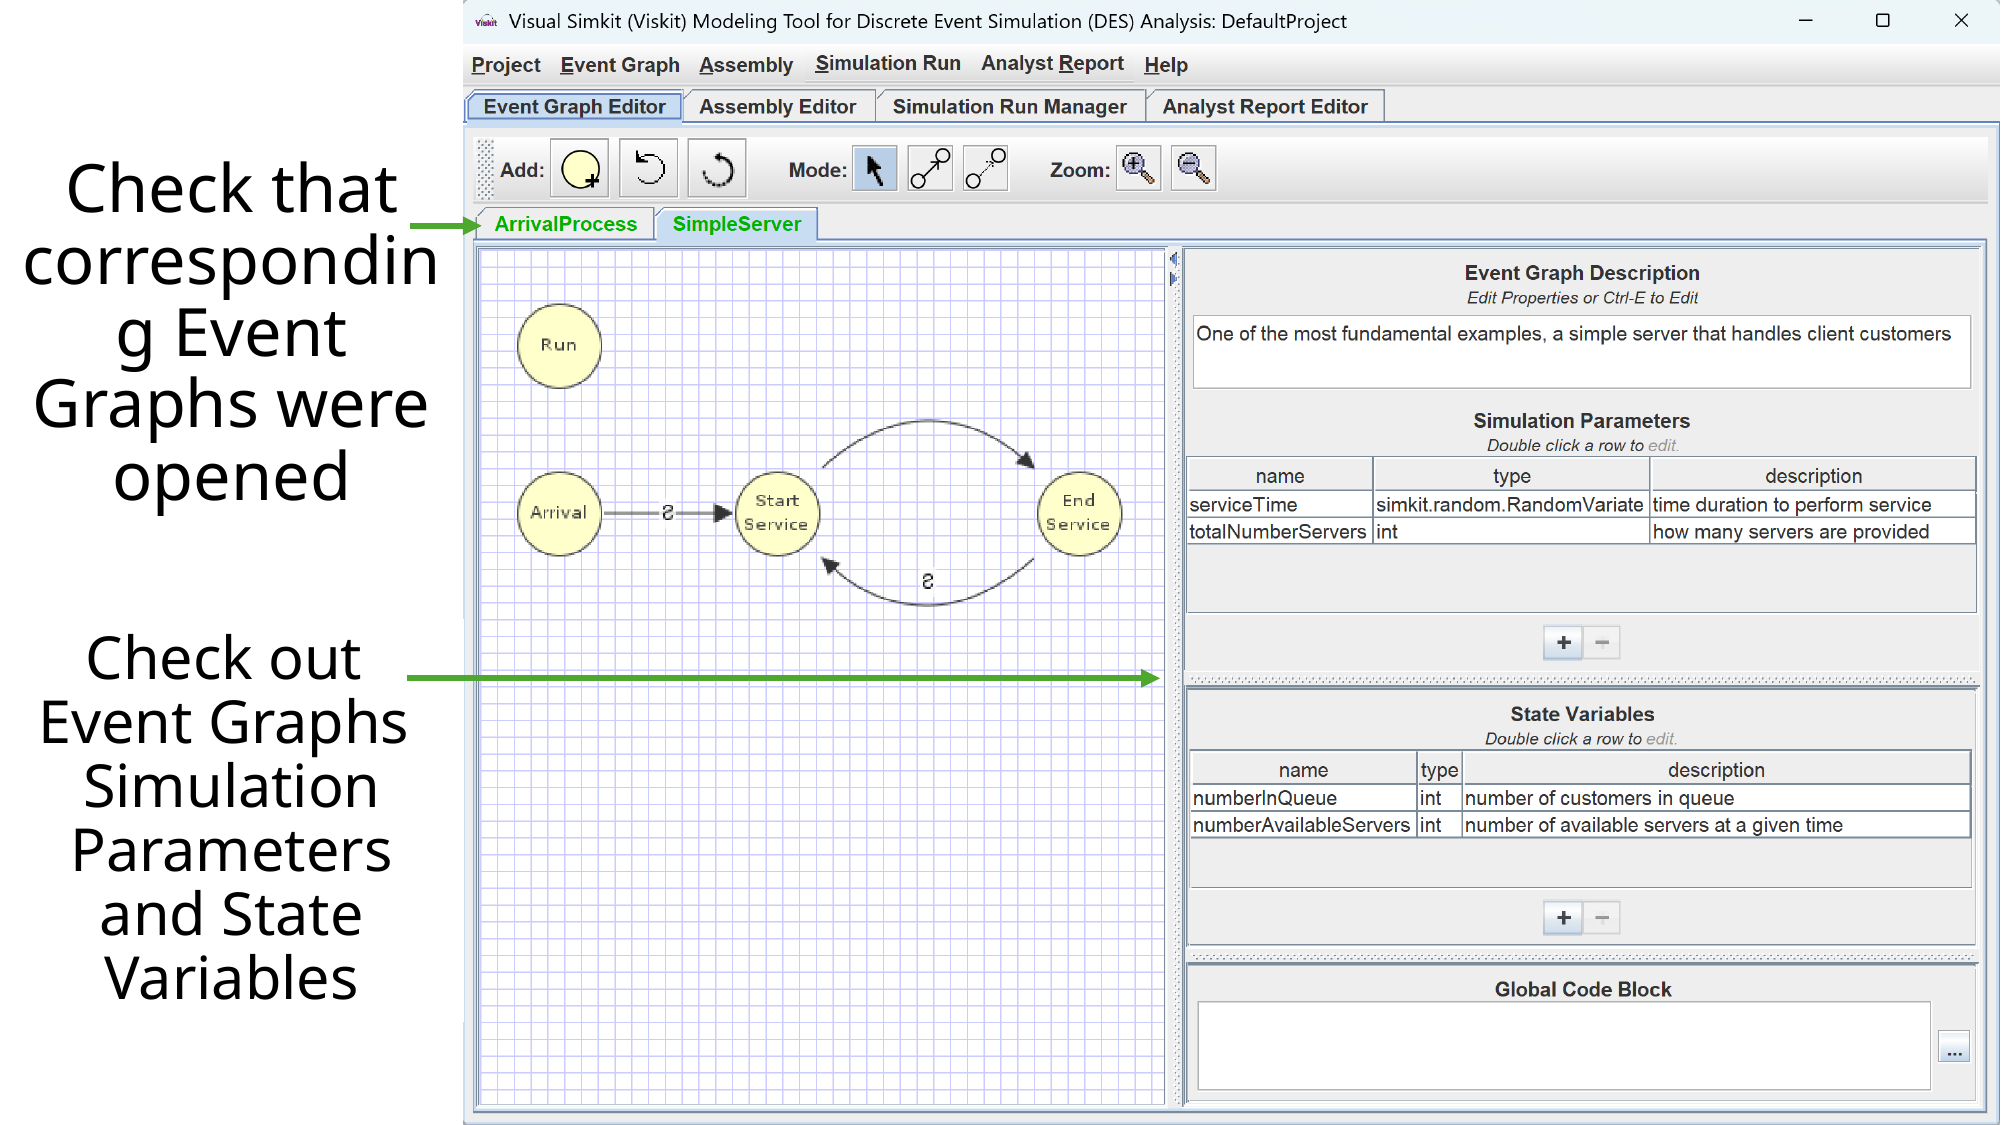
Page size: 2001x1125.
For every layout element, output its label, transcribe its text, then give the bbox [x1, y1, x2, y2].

picture [463, 0, 2000, 1125]
title Check that corresponding Event Graphs were opened [6, 170, 457, 499]
text_box Check out Event Graphs Simulation Parameters and State Variables [0, 619, 463, 1022]
